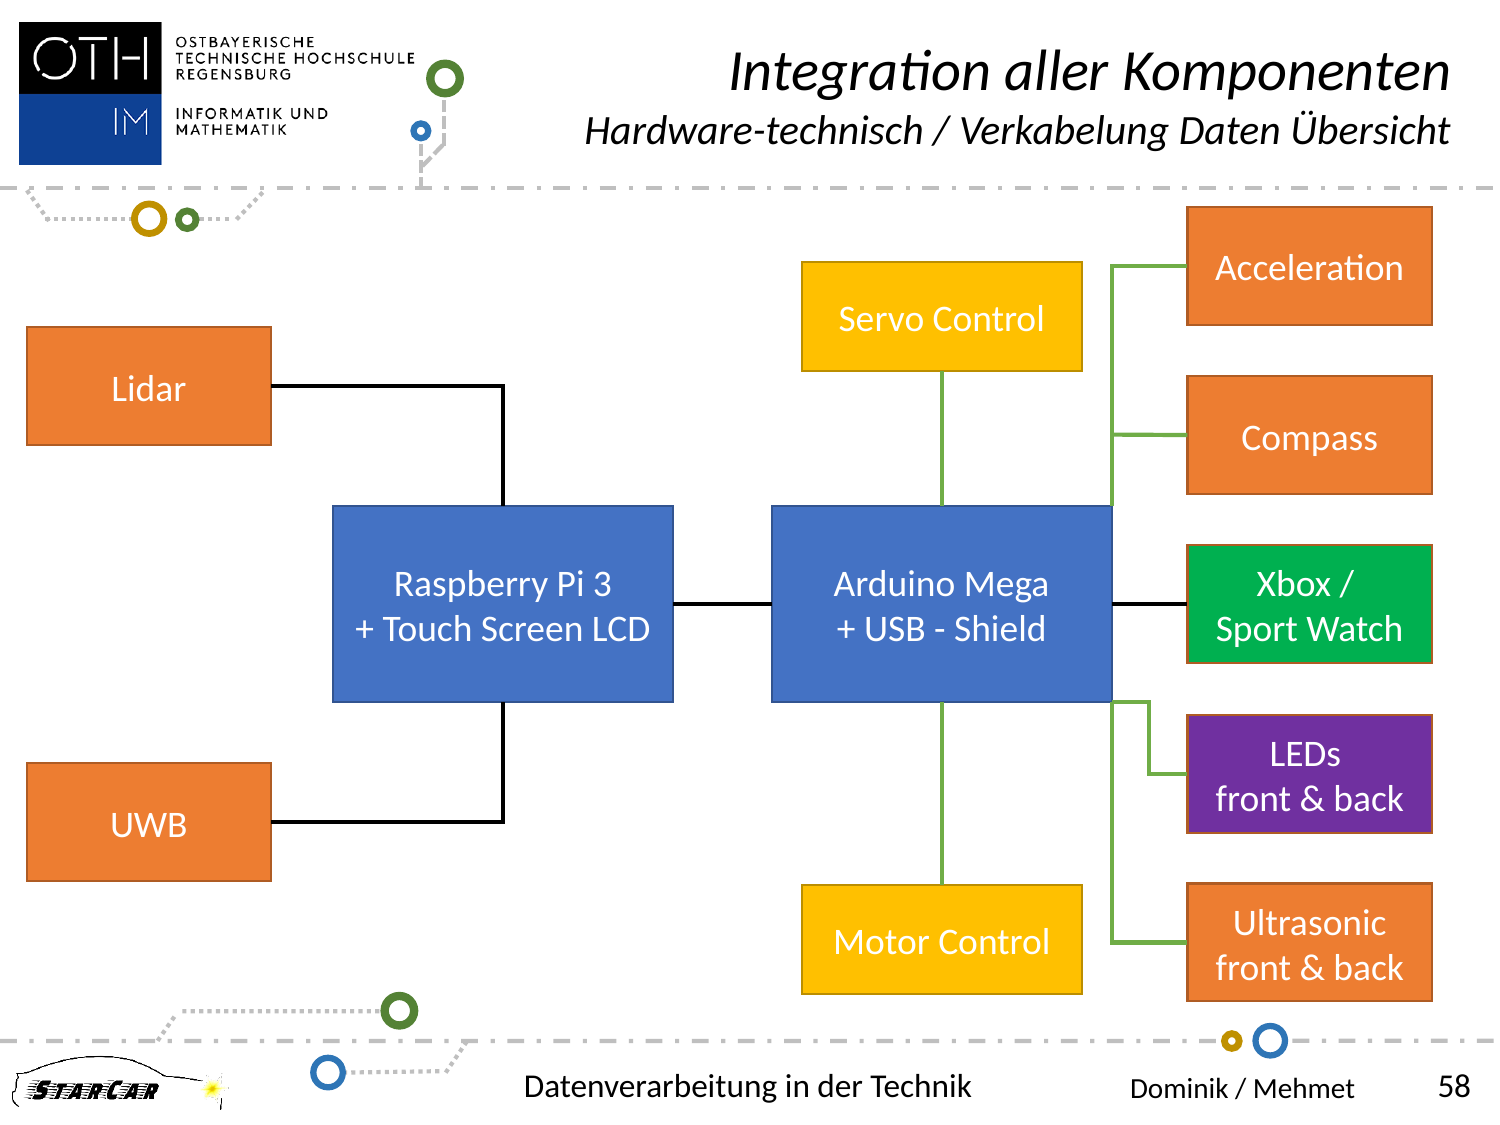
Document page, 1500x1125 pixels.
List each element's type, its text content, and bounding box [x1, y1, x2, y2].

text_box Raspberry Pi 3 + Touch Screen LCD [332, 505, 674, 703]
text_box Xbox / Sport Watch [1186, 544, 1433, 664]
text_box LEDs front & back [1186, 714, 1433, 834]
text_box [1029, 784, 1270, 861]
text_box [1029, 348, 1271, 424]
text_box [271, 385, 504, 507]
text_box Arduino Mega + USB - Shield [771, 505, 1113, 703]
text_box UWB [26, 762, 272, 882]
text_box Servo Control [801, 261, 1083, 372]
text_box Motor Control [801, 884, 1083, 995]
text_box Lidar [26, 326, 272, 446]
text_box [1111, 702, 1188, 775]
text_box Acceleration [1186, 206, 1433, 326]
picture [417, 127, 424, 134]
text_box Dominik / Mehmet [1115, 1062, 1416, 1113]
picture [19, 22, 428, 165]
text_box Ultrasonic front & back [1186, 882, 1433, 1002]
list Integration aller Komponenten Hardware-technisch / Verkabelung Daten Übersicht [478, 21, 1452, 164]
footer Datenverarbeitung in der Technik [0, 1042, 1497, 1125]
text_box Compass [1186, 375, 1433, 495]
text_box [271, 702, 504, 823]
